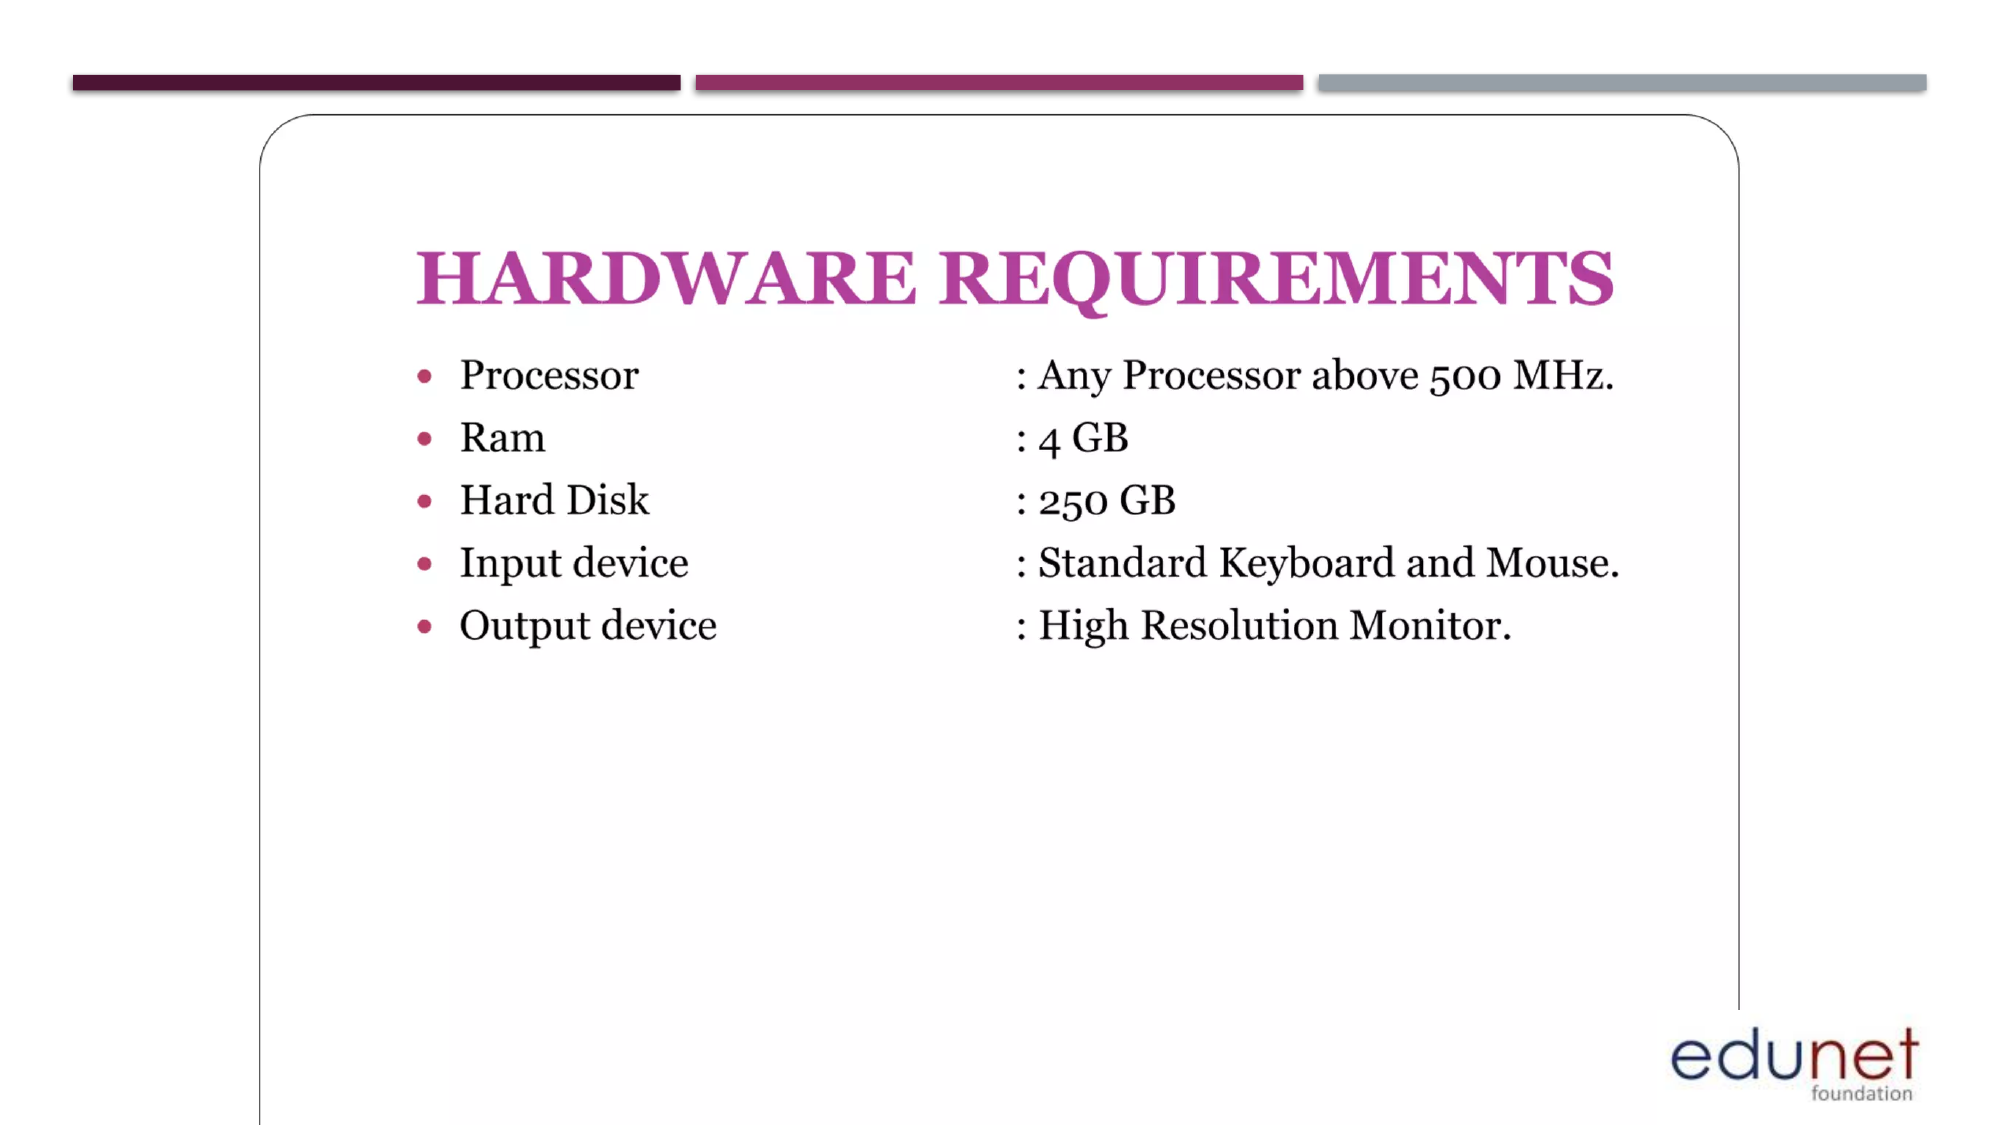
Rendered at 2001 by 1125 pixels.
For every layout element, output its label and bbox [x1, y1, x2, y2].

picture [249, 0, 1936, 1125]
